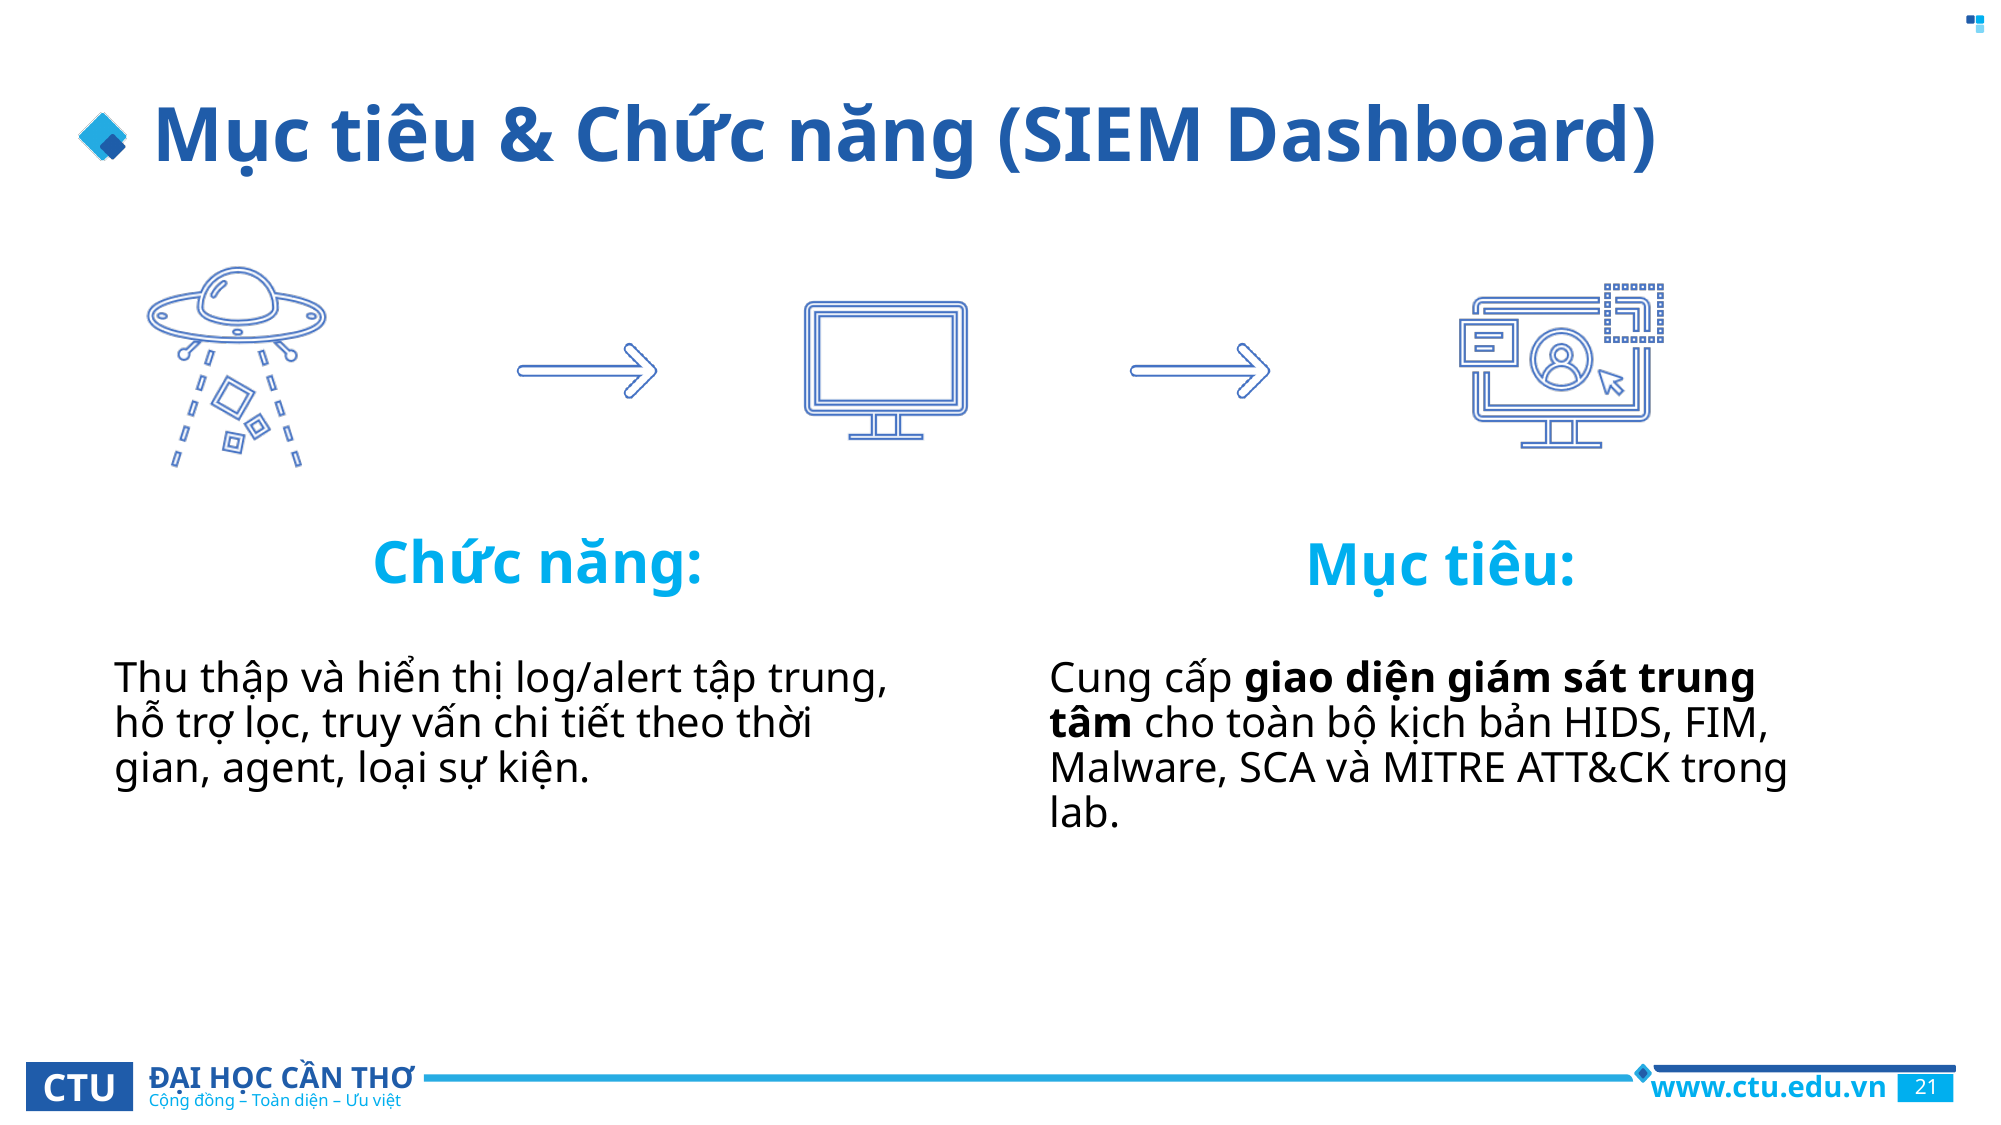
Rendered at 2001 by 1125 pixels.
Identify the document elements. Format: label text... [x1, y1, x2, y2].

list Thu thập và hiển thị log/alert tập trung, hỗ trợ lọc, truy vấn chi tiết theo thời gian, agent, loại sự kiện. [99, 648, 928, 901]
picture [1456, 265, 1667, 476]
picture [78, 112, 127, 161]
title Mục tiêu & Chức năng (SIEM Dashboard) [137, 59, 1863, 214]
picture [129, 259, 343, 472]
picture [1124, 295, 1275, 446]
list Cung cấp giao diện giám sát trung tâm cho toàn bộ kịch bản HIDS, FIM, Malware, SCA và MITRE ATT&CK trong lab. [1034, 648, 1863, 901]
picture [511, 295, 662, 446]
list Chức năng: [123, 517, 952, 605]
list Mục tiêu: [1034, 519, 1863, 606]
picture [789, 273, 983, 467]
